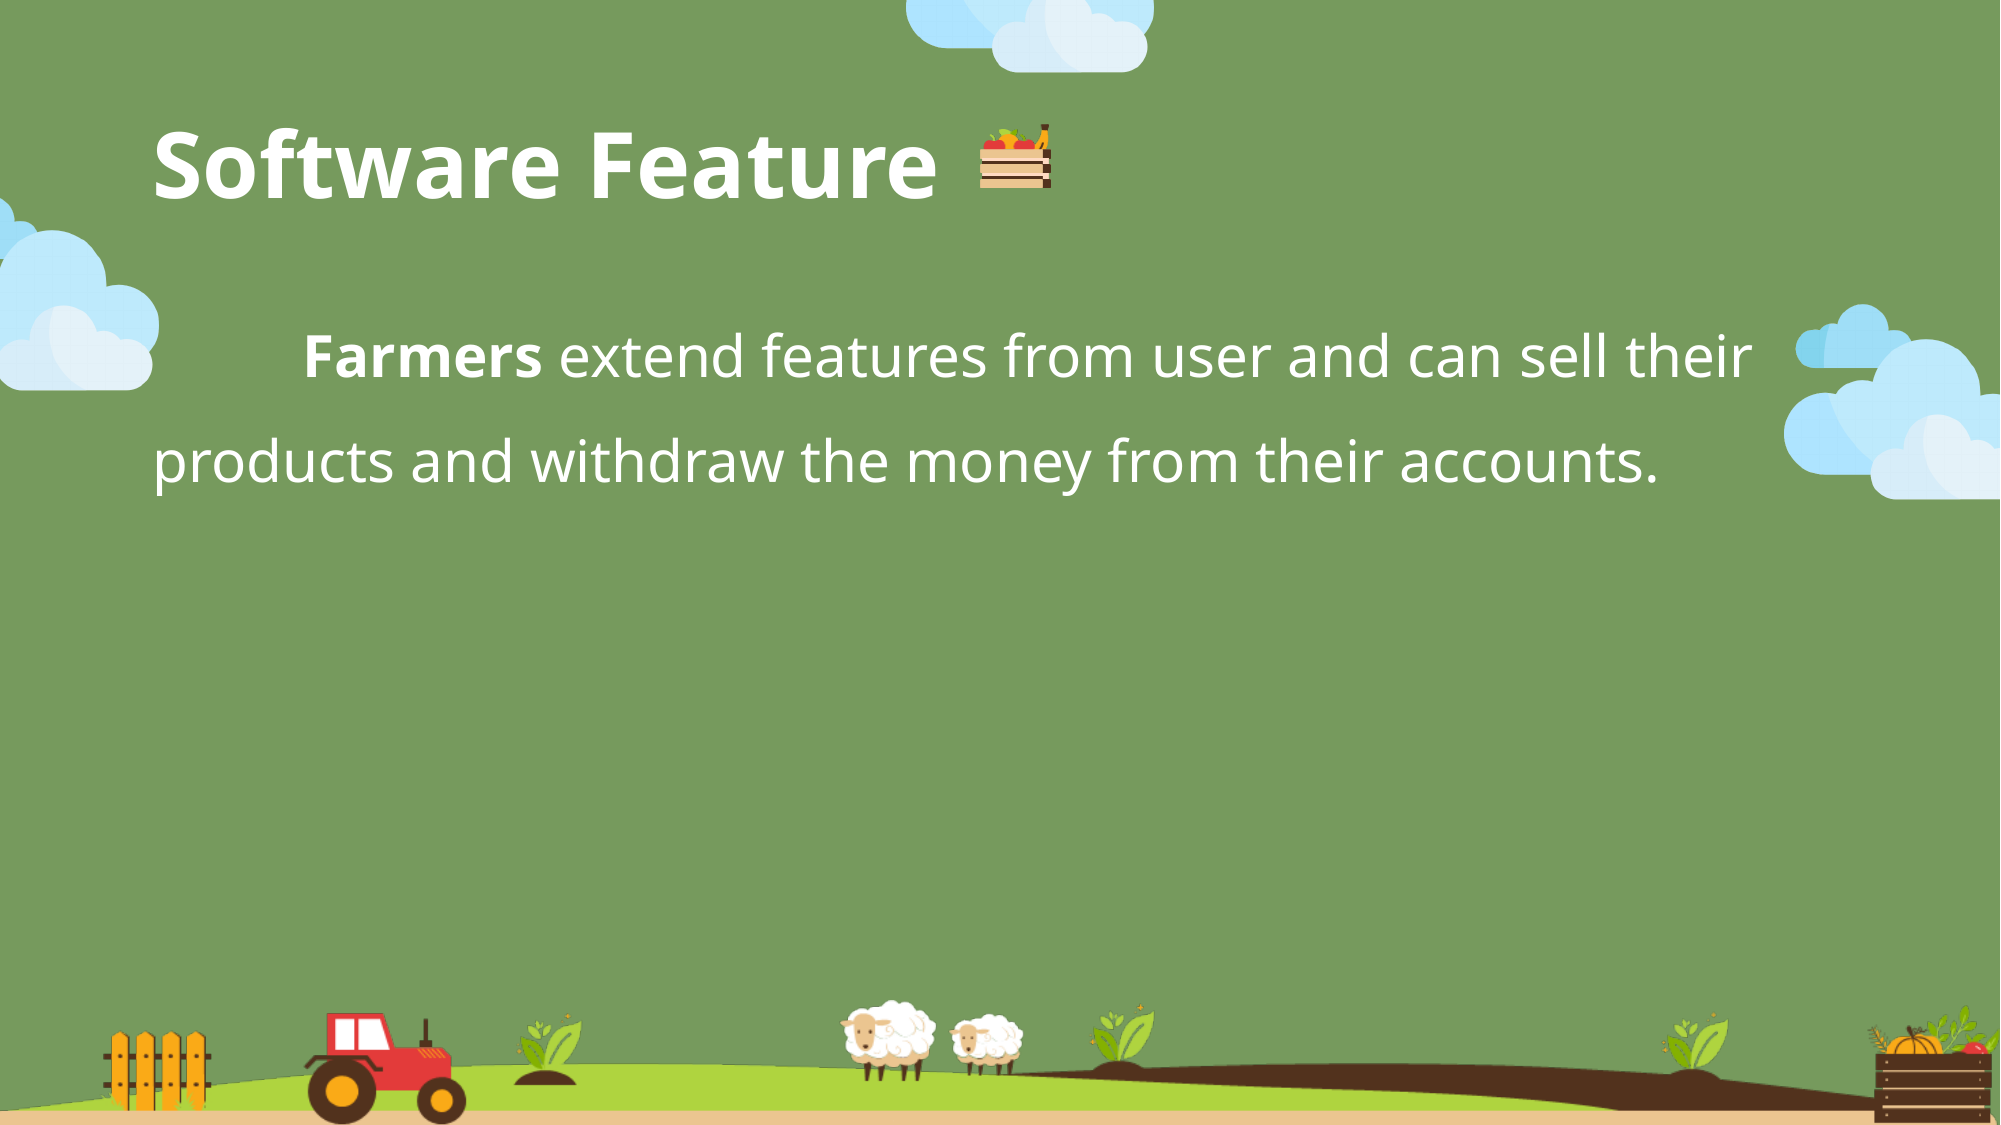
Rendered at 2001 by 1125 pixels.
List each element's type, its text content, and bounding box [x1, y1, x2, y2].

list Farmers extend features from user and can sell their products and withdraw the money from their accounts. [137, 277, 1863, 992]
picture [905, 0, 1155, 100]
picture [0, 168, 159, 417]
picture [1784, 276, 2000, 526]
picture [979, 123, 1051, 189]
picture [0, 999, 2000, 1125]
title Software Feature [137, 59, 1863, 277]
